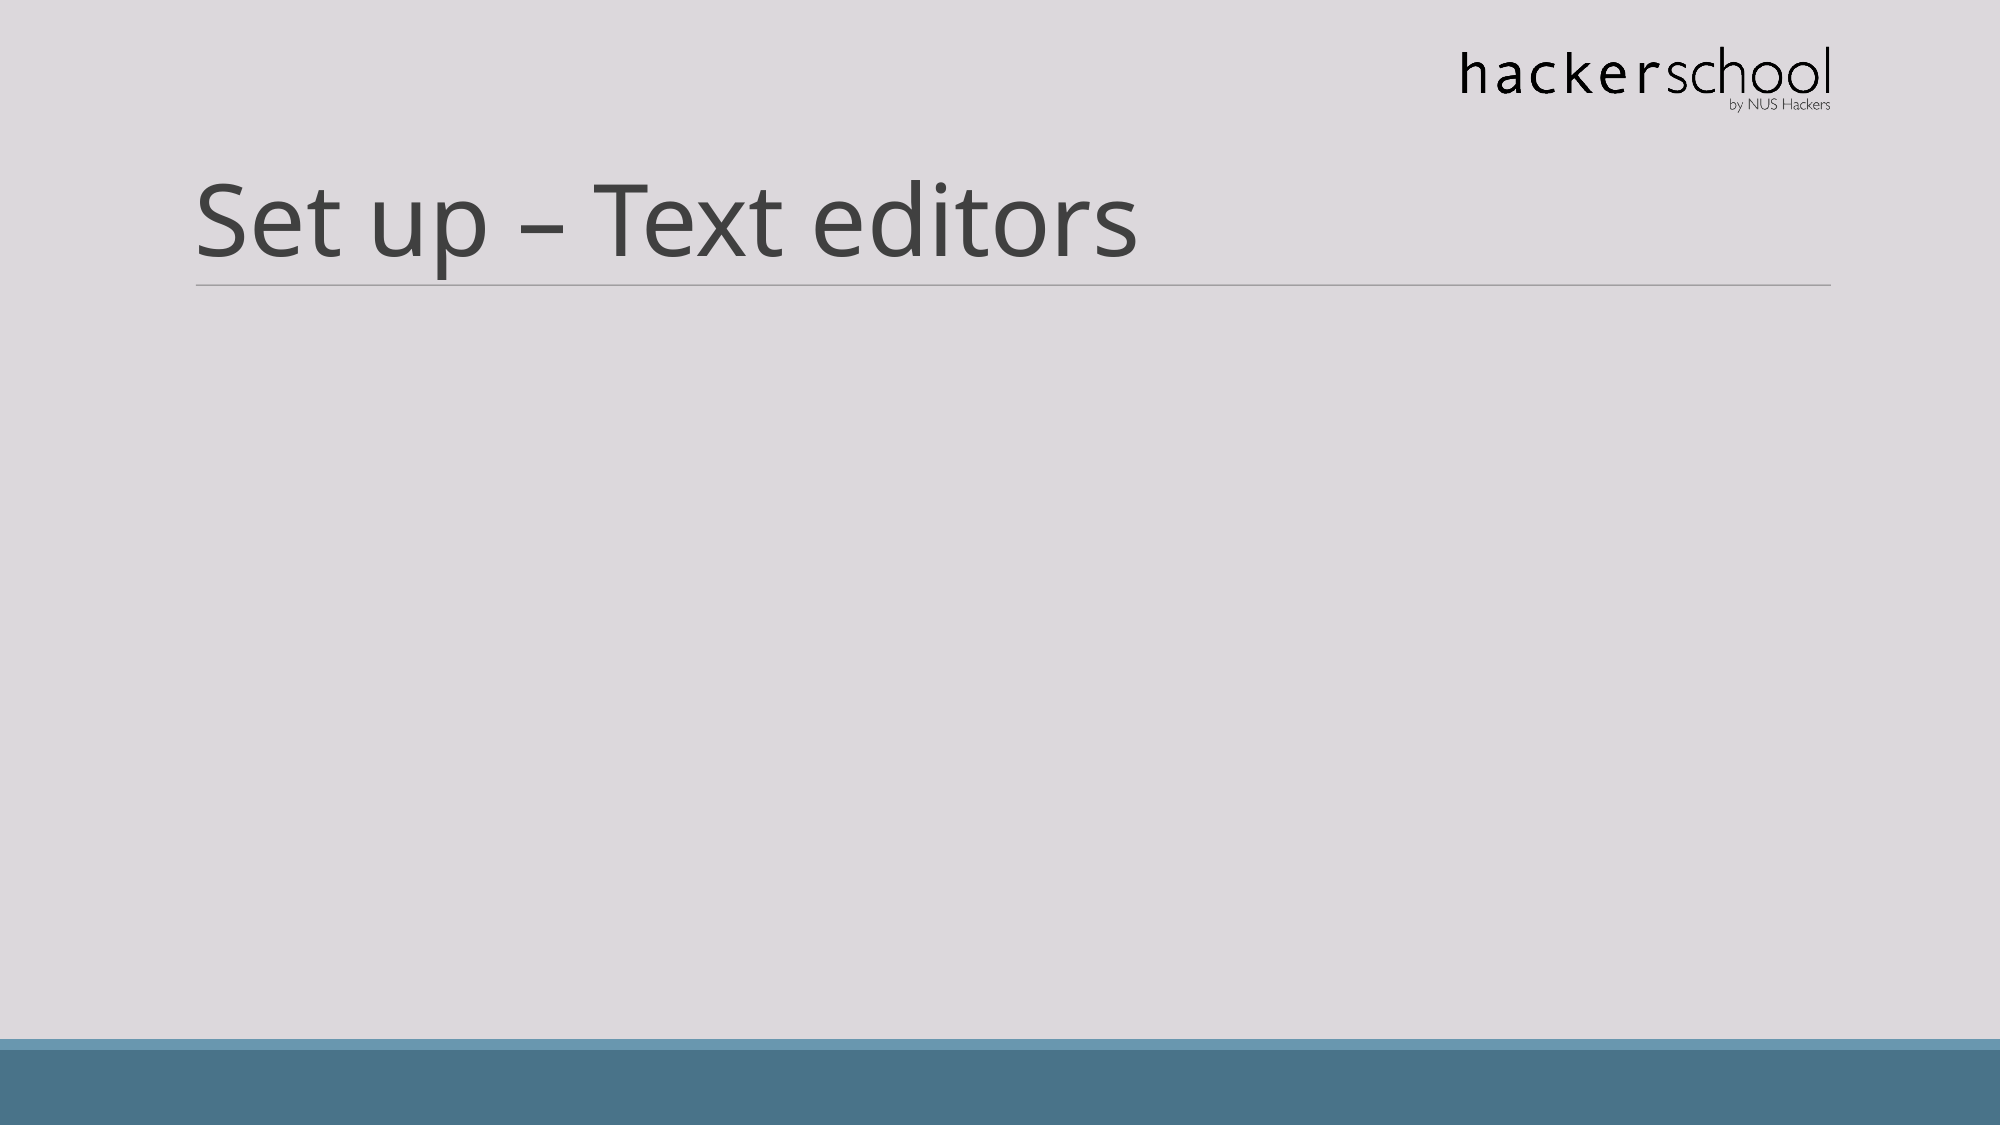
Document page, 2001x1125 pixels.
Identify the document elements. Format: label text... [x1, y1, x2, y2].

text_box Set up – Text editors [180, 47, 1830, 285]
picture [1461, 46, 1830, 113]
